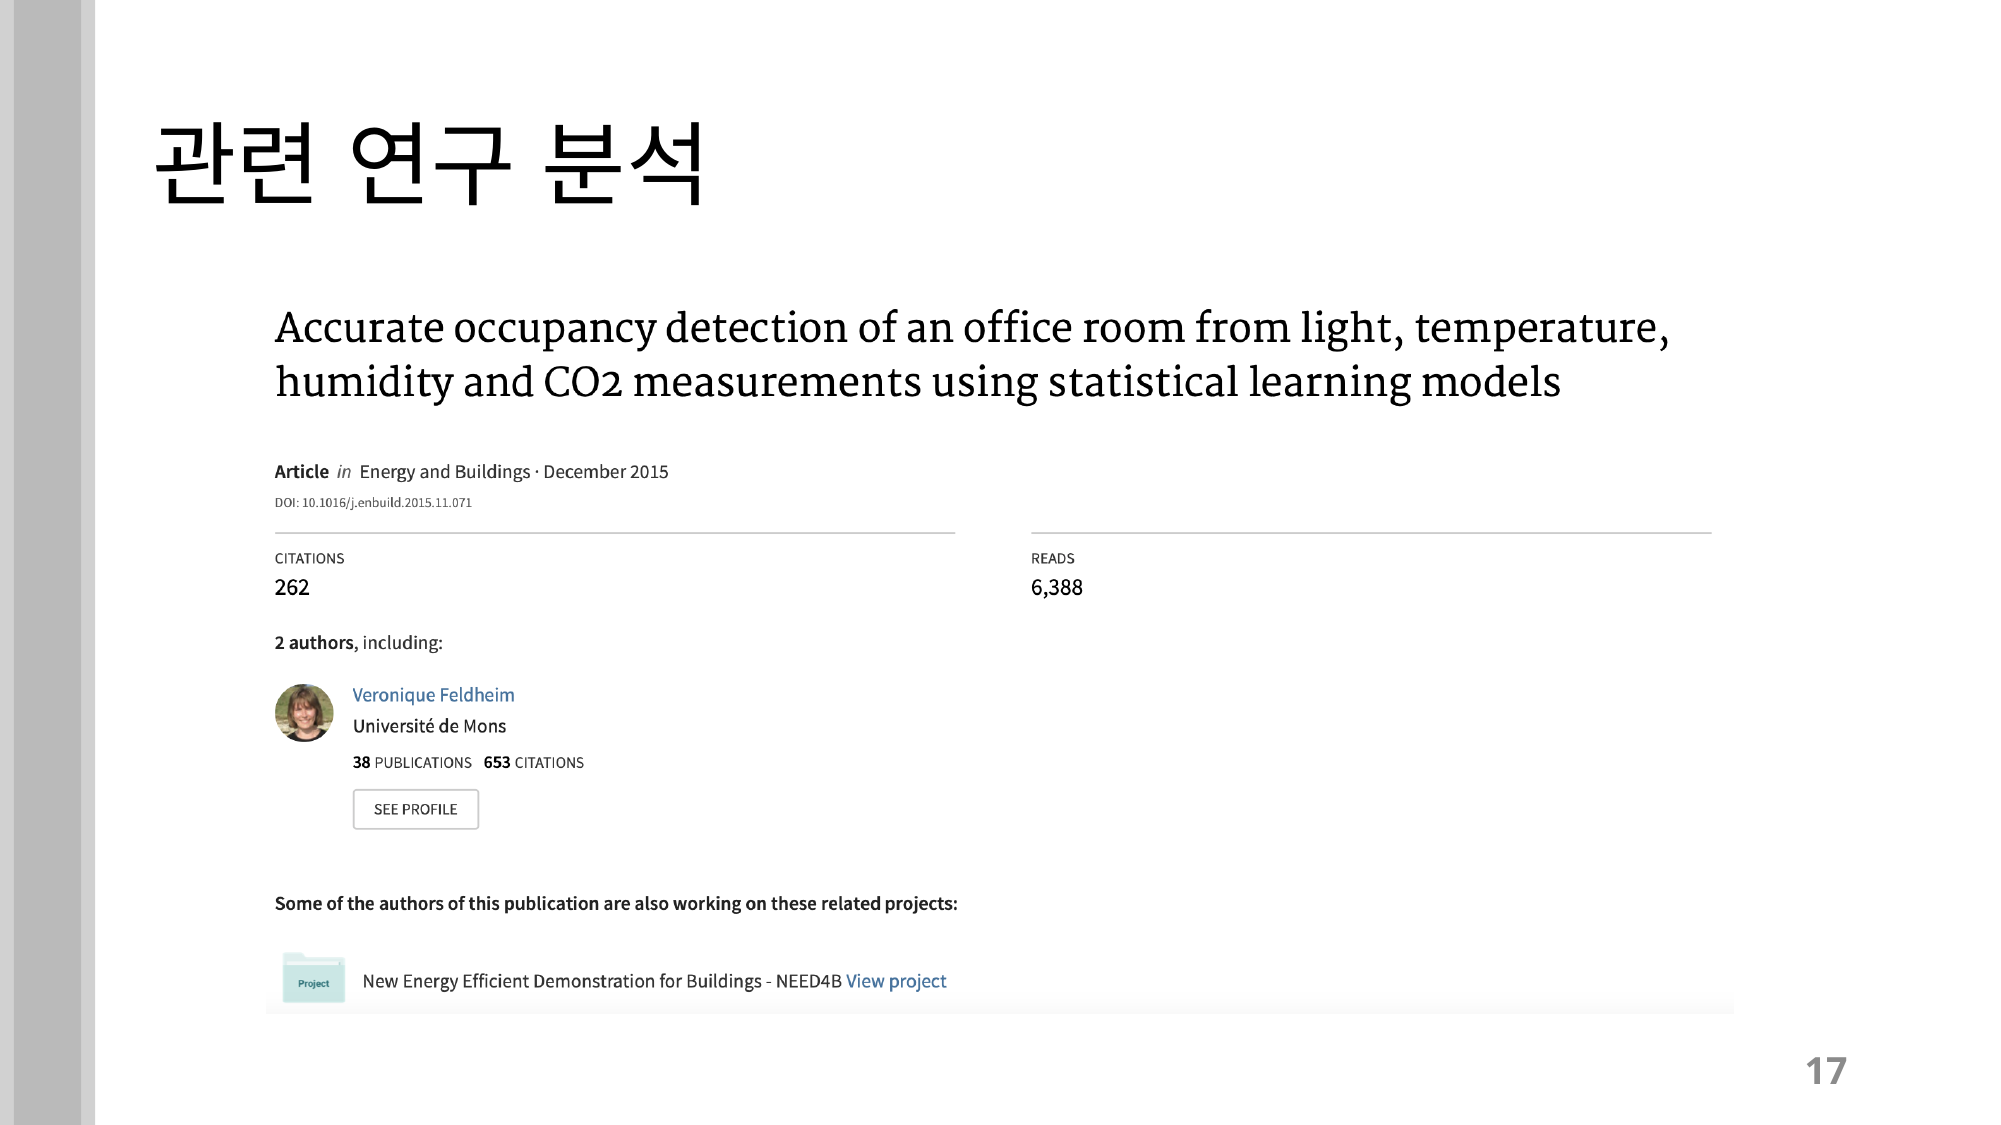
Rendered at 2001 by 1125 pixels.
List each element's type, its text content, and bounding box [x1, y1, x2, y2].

slide_number 17 [1412, 1042, 1863, 1103]
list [266, 299, 1734, 1014]
text_box [0, 0, 13, 1125]
text_box [13, 0, 96, 1125]
title 관련 연구 분석 [137, 59, 1863, 278]
